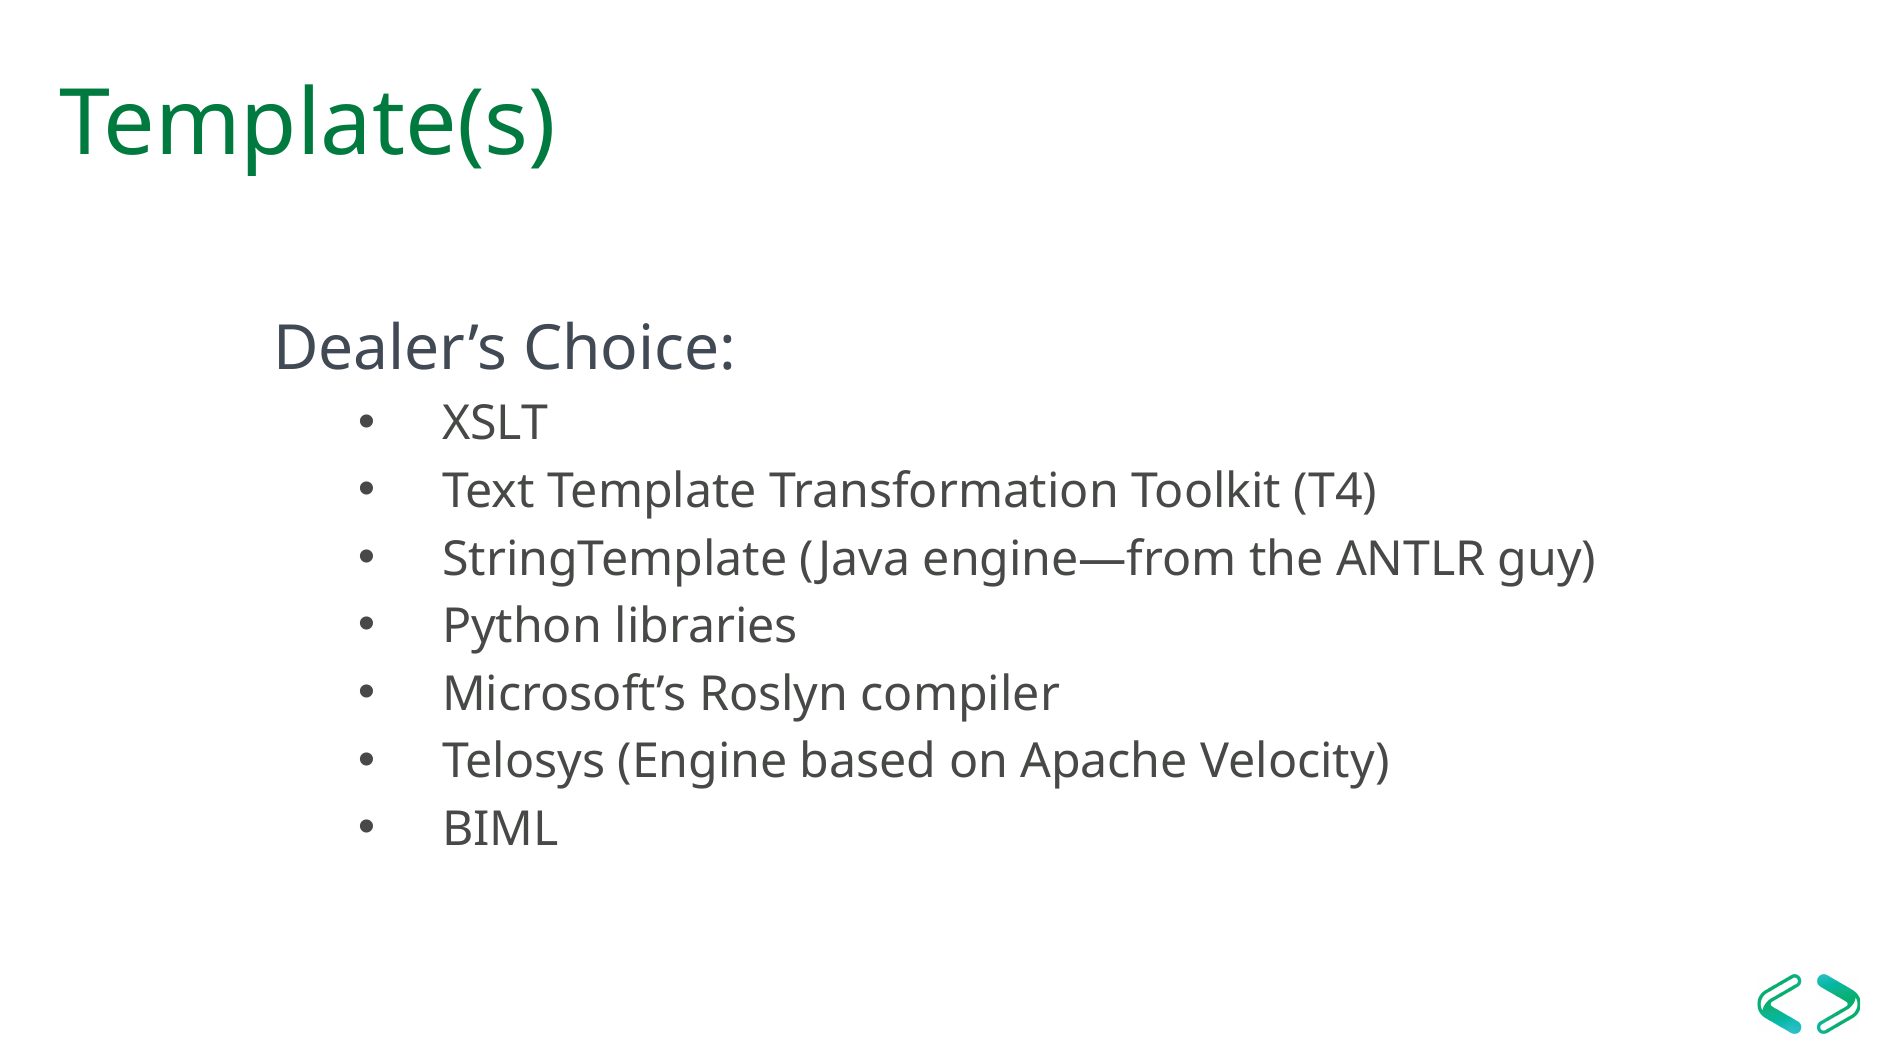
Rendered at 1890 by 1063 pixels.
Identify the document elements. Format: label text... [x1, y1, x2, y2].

list Dealer’s Choice: XSLT Text Template Transformation Toolkit (T4) StringTemplate (Java engine—from the ANTLR guy) Python libraries Microsoft’s Roslyn compiler Telosys (Engine based on Apache Velocity) BIML [273, 307, 1787, 856]
title Template(s) [59, 59, 1831, 178]
